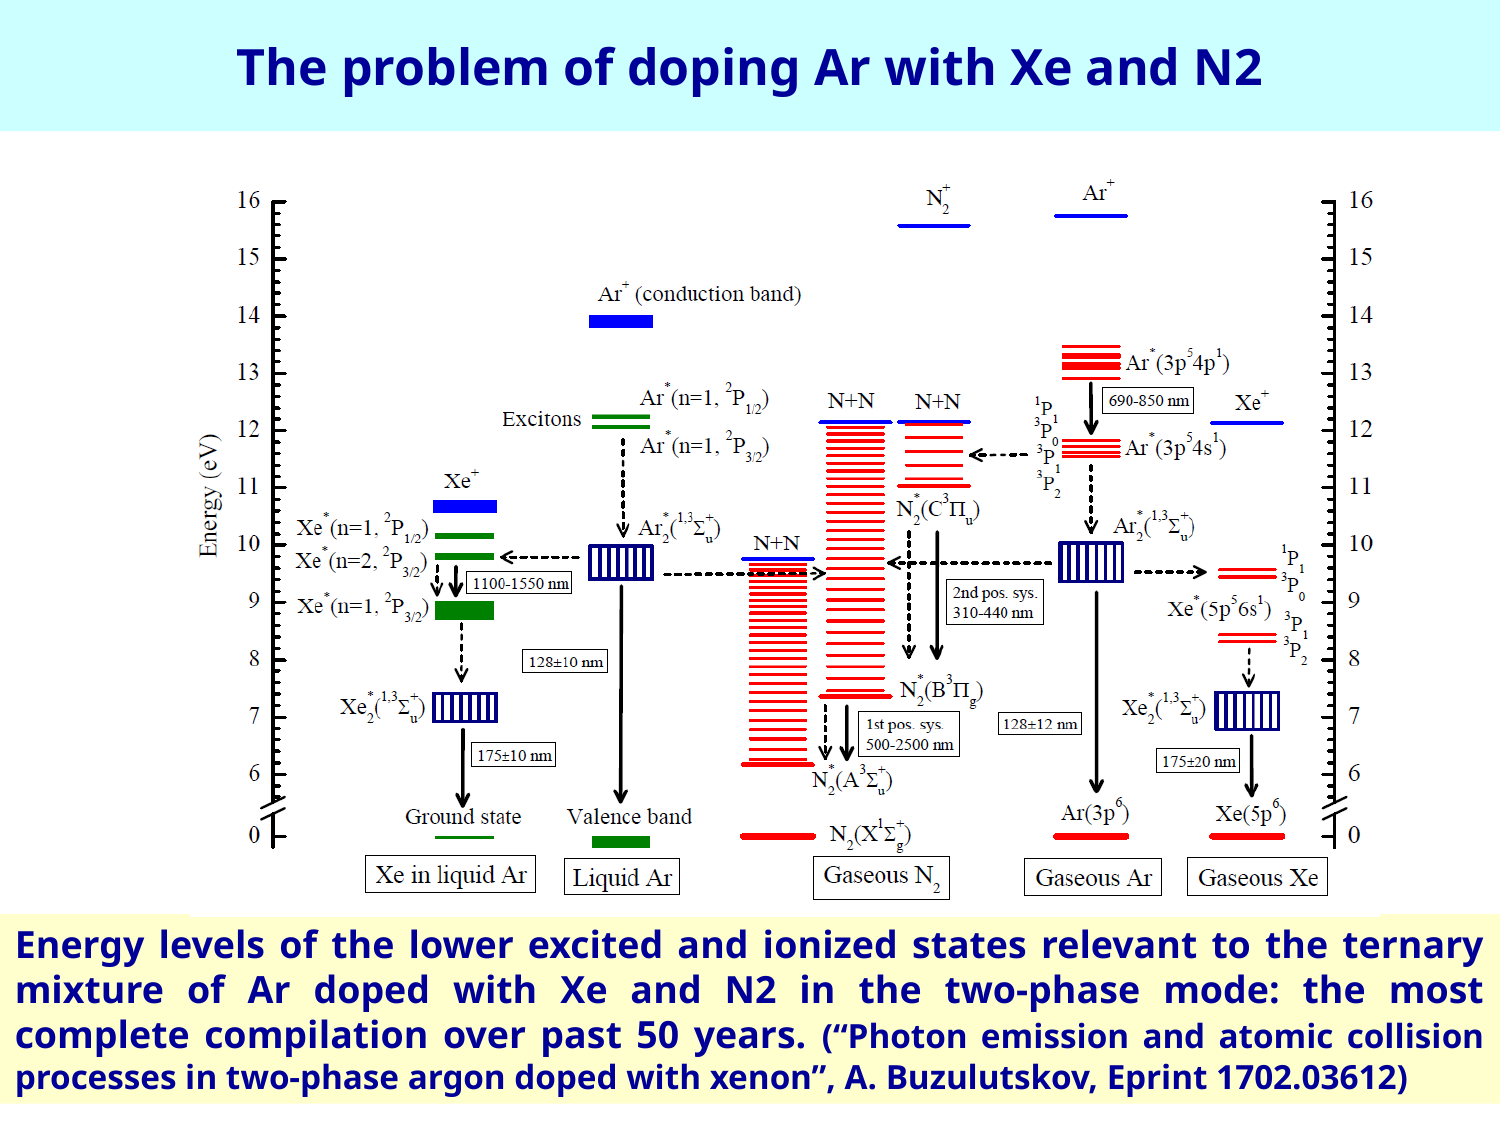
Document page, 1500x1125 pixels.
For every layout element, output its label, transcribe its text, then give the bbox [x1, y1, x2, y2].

text_box Energy levels of the lower excited and ionized states relevant to the ternary mixture of Ar doped with Xe and N2 in the two-phase mode: the most complete compilation over past 50 years. (“Photon emission and atomic collision processes in two-phase argon doped with xenon”, A. Buzulutskov, Eprint 1702.03612) [0, 914, 1500, 1104]
picture [190, 163, 1380, 917]
text_box The problem of doping Ar with Xe and N2 [0, 0, 1500, 132]
